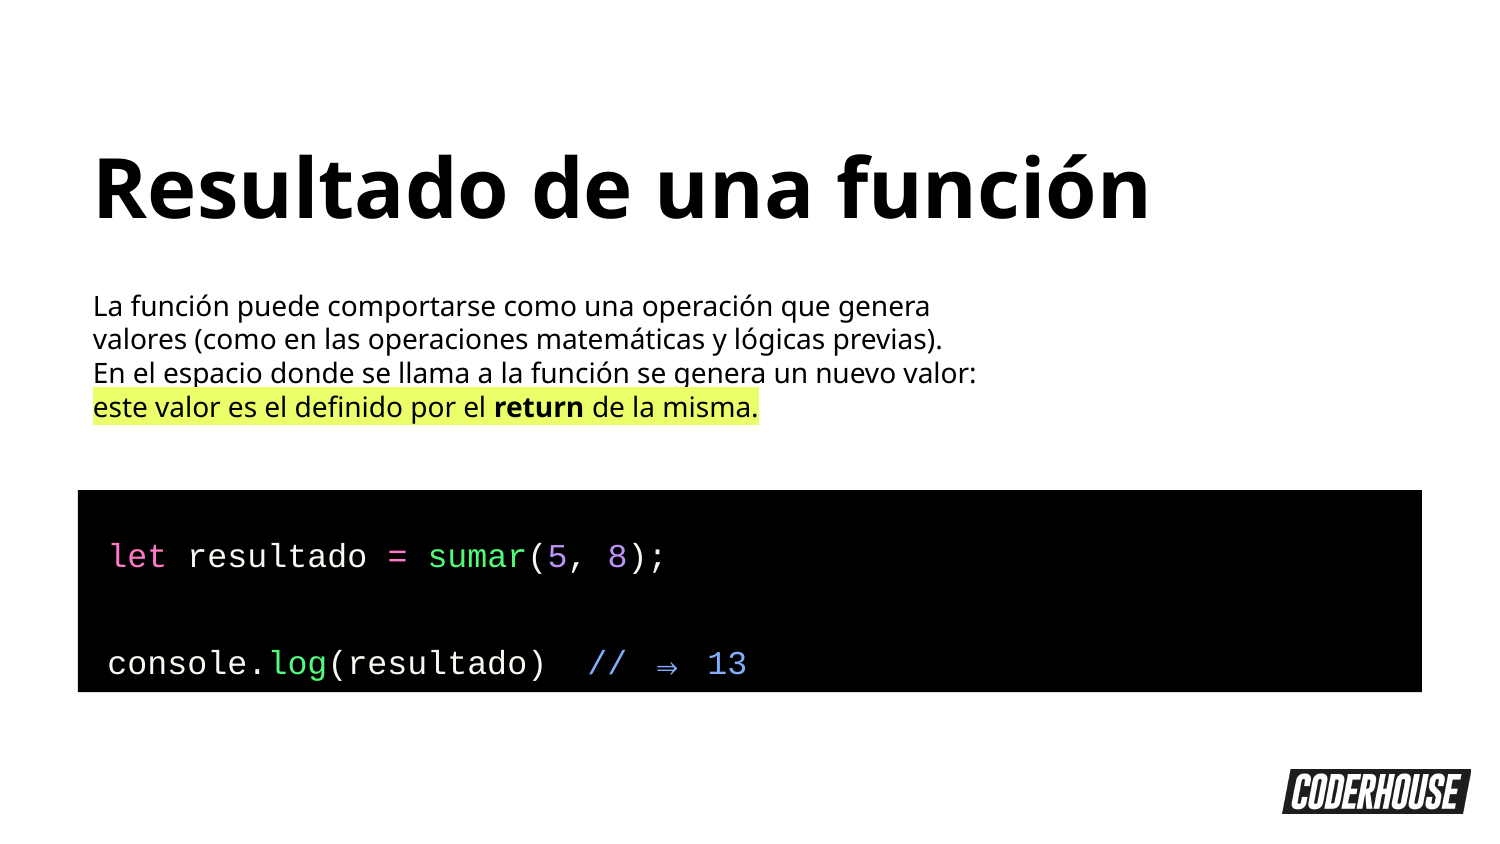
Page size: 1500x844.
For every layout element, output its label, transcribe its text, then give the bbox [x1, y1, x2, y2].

text_box Resultado de una función [77, 131, 1422, 252]
text_box La función puede comportarse como una operación que genera valores (como en las operaciones matemáticas y lógicas previas). En el espacio donde se llama a la función se genera un nuevo valor: este valor es el definido por el return de la misma. [77, 272, 1422, 438]
text_box let resultado = sumar(5, 8); console.log(resultado) // ⇒ 13 [77, 490, 1422, 693]
picture [1281, 769, 1471, 814]
